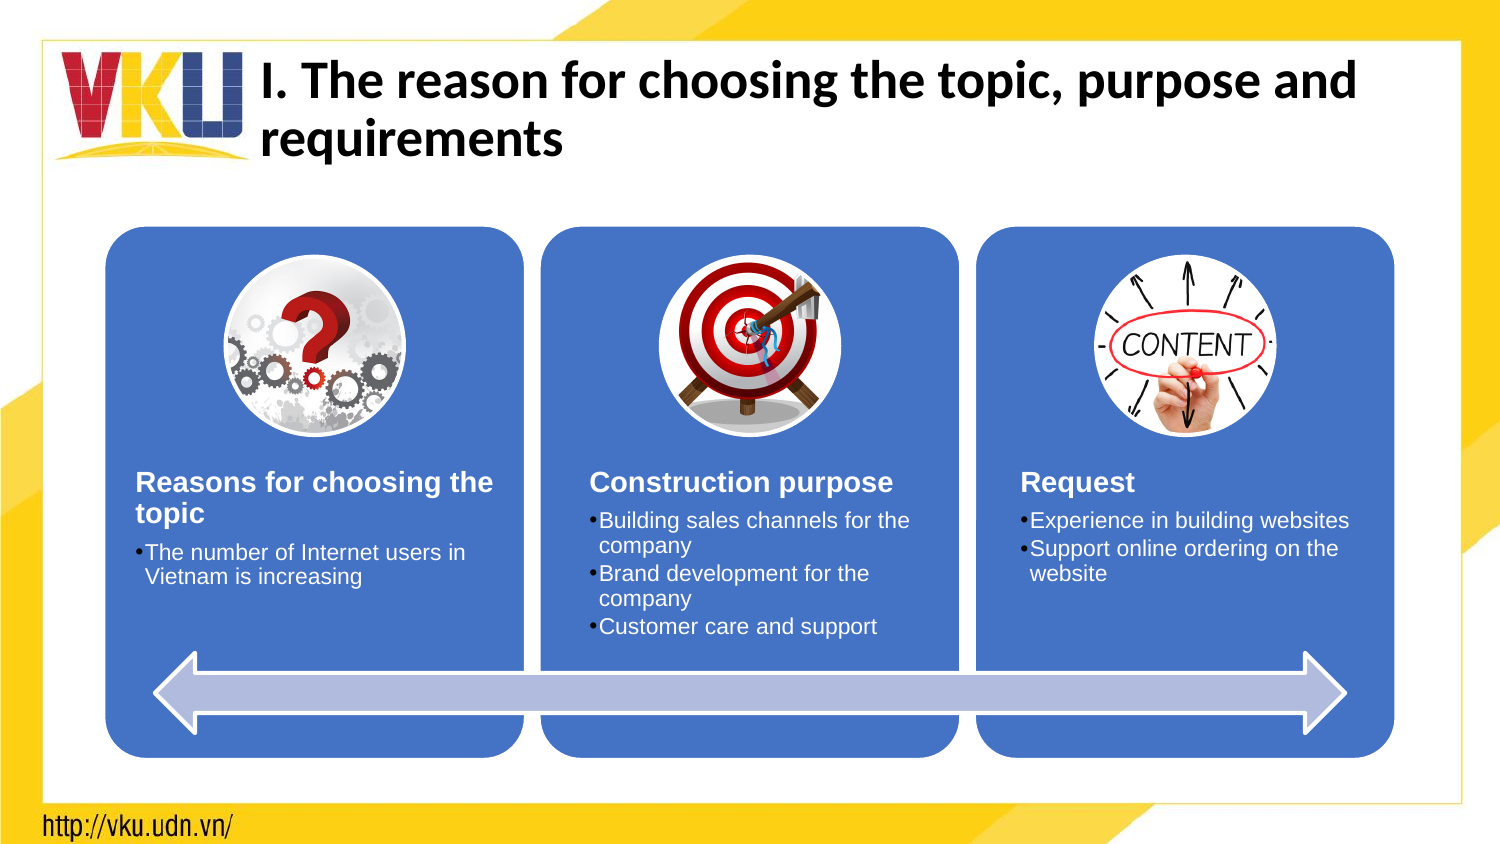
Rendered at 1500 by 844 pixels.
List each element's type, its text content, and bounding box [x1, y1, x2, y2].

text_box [102, 224, 1398, 761]
title I. The reason for choosing the topic, purpose and requirements [248, 44, 1397, 175]
picture [0, 0, 1500, 844]
